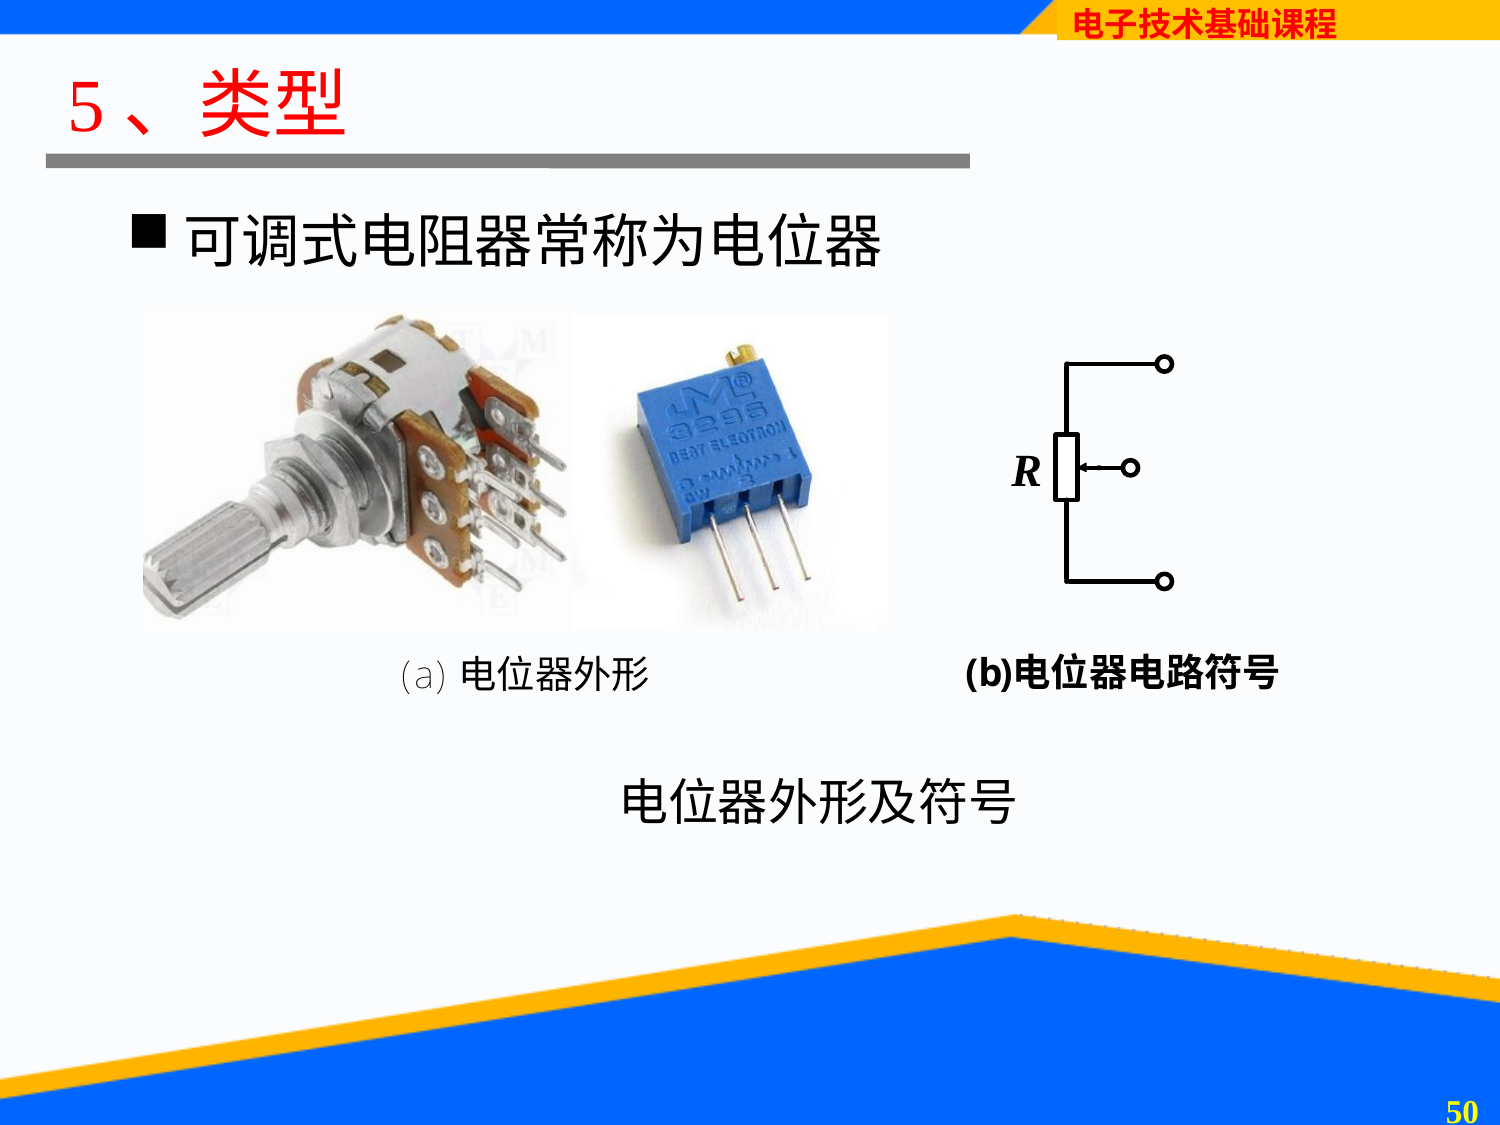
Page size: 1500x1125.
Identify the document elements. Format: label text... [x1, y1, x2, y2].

picture [0, 0, 1500, 1125]
slide_number 49 [1399, 1082, 1495, 1125]
text_box 5、类型 [53, 42, 1069, 161]
text_box 可调式电阻器常称为电位器 [112, 196, 1388, 315]
text_box 电位器外形及符号 [580, 763, 1045, 839]
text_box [135, 302, 1335, 740]
